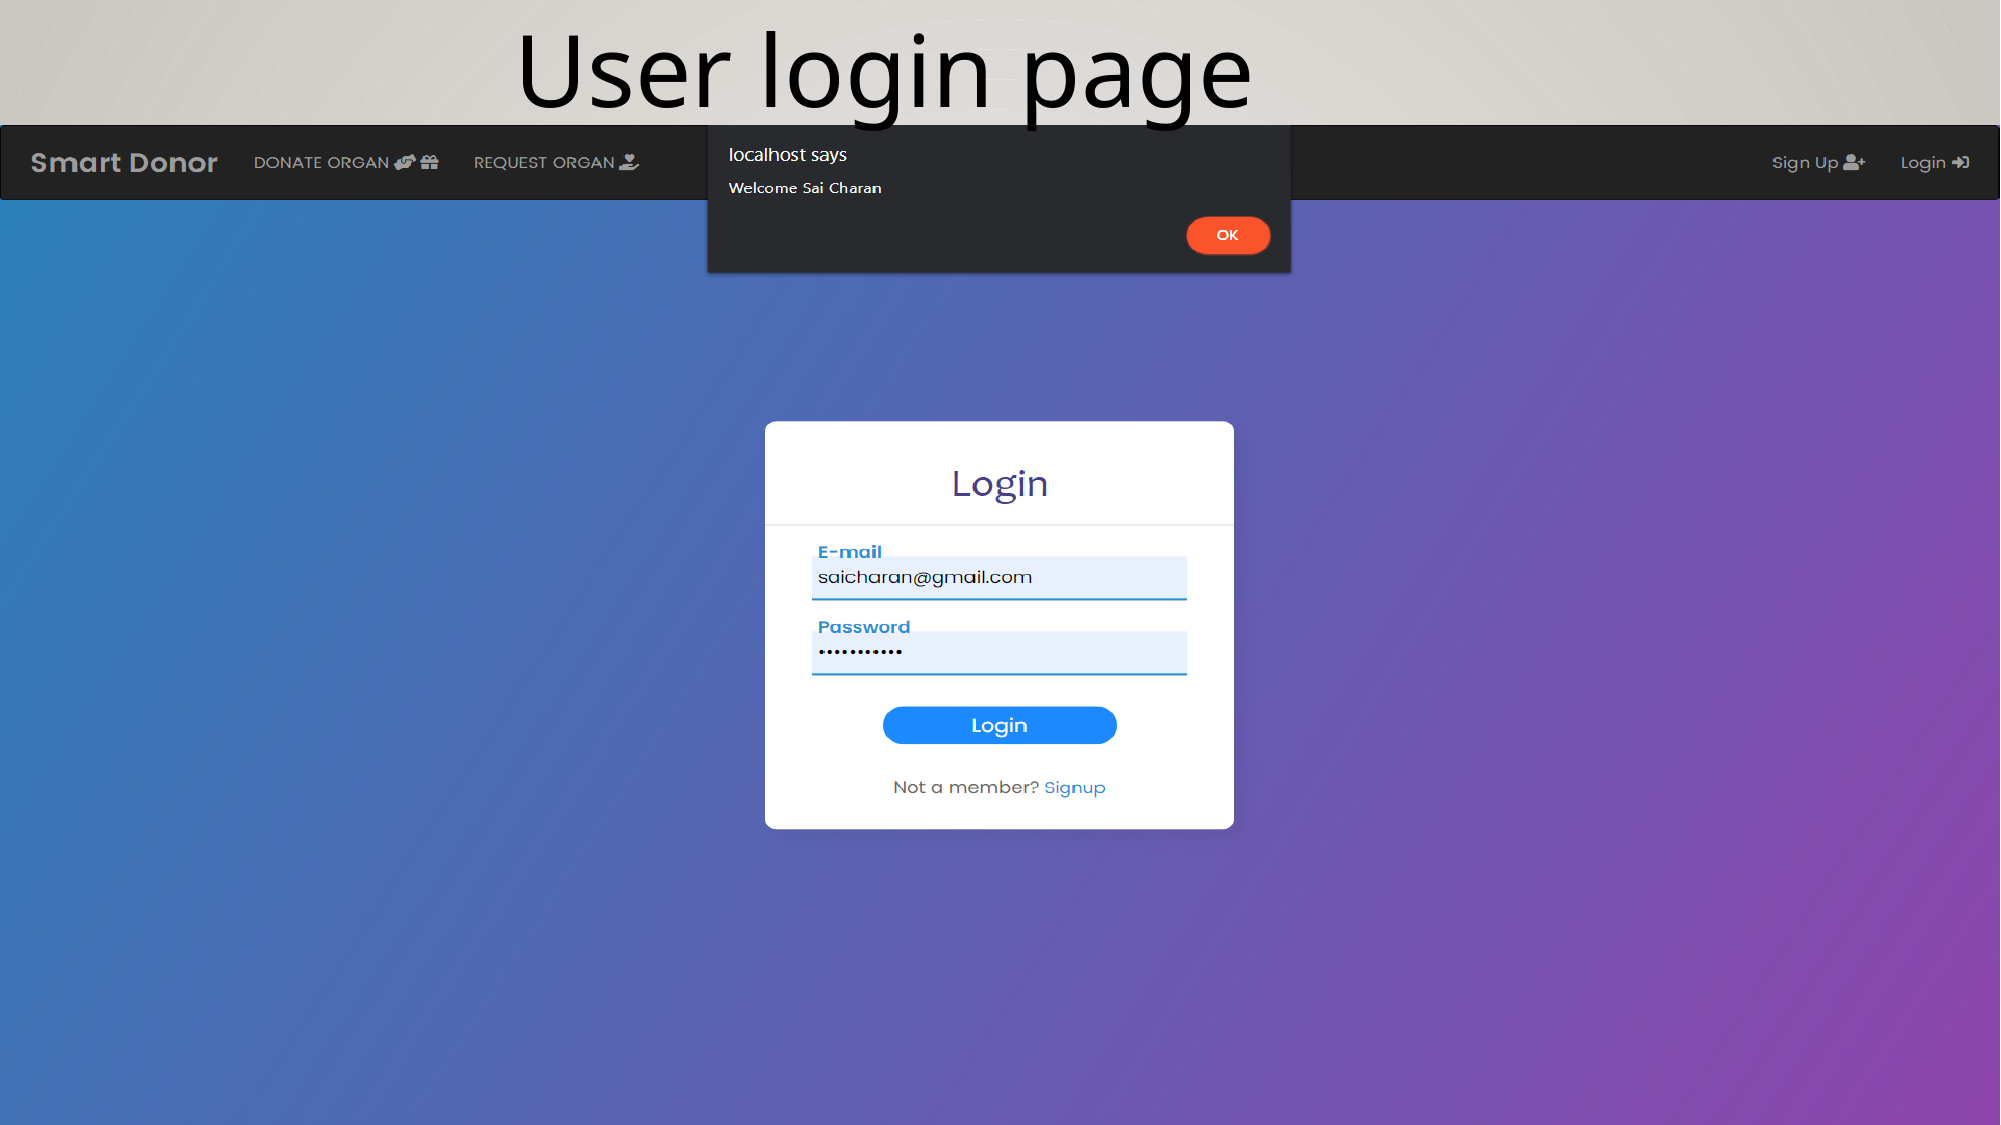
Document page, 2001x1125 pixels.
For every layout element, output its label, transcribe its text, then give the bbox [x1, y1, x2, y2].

picture [0, 125, 2000, 1125]
text_box User login page [499, 0, 1501, 125]
